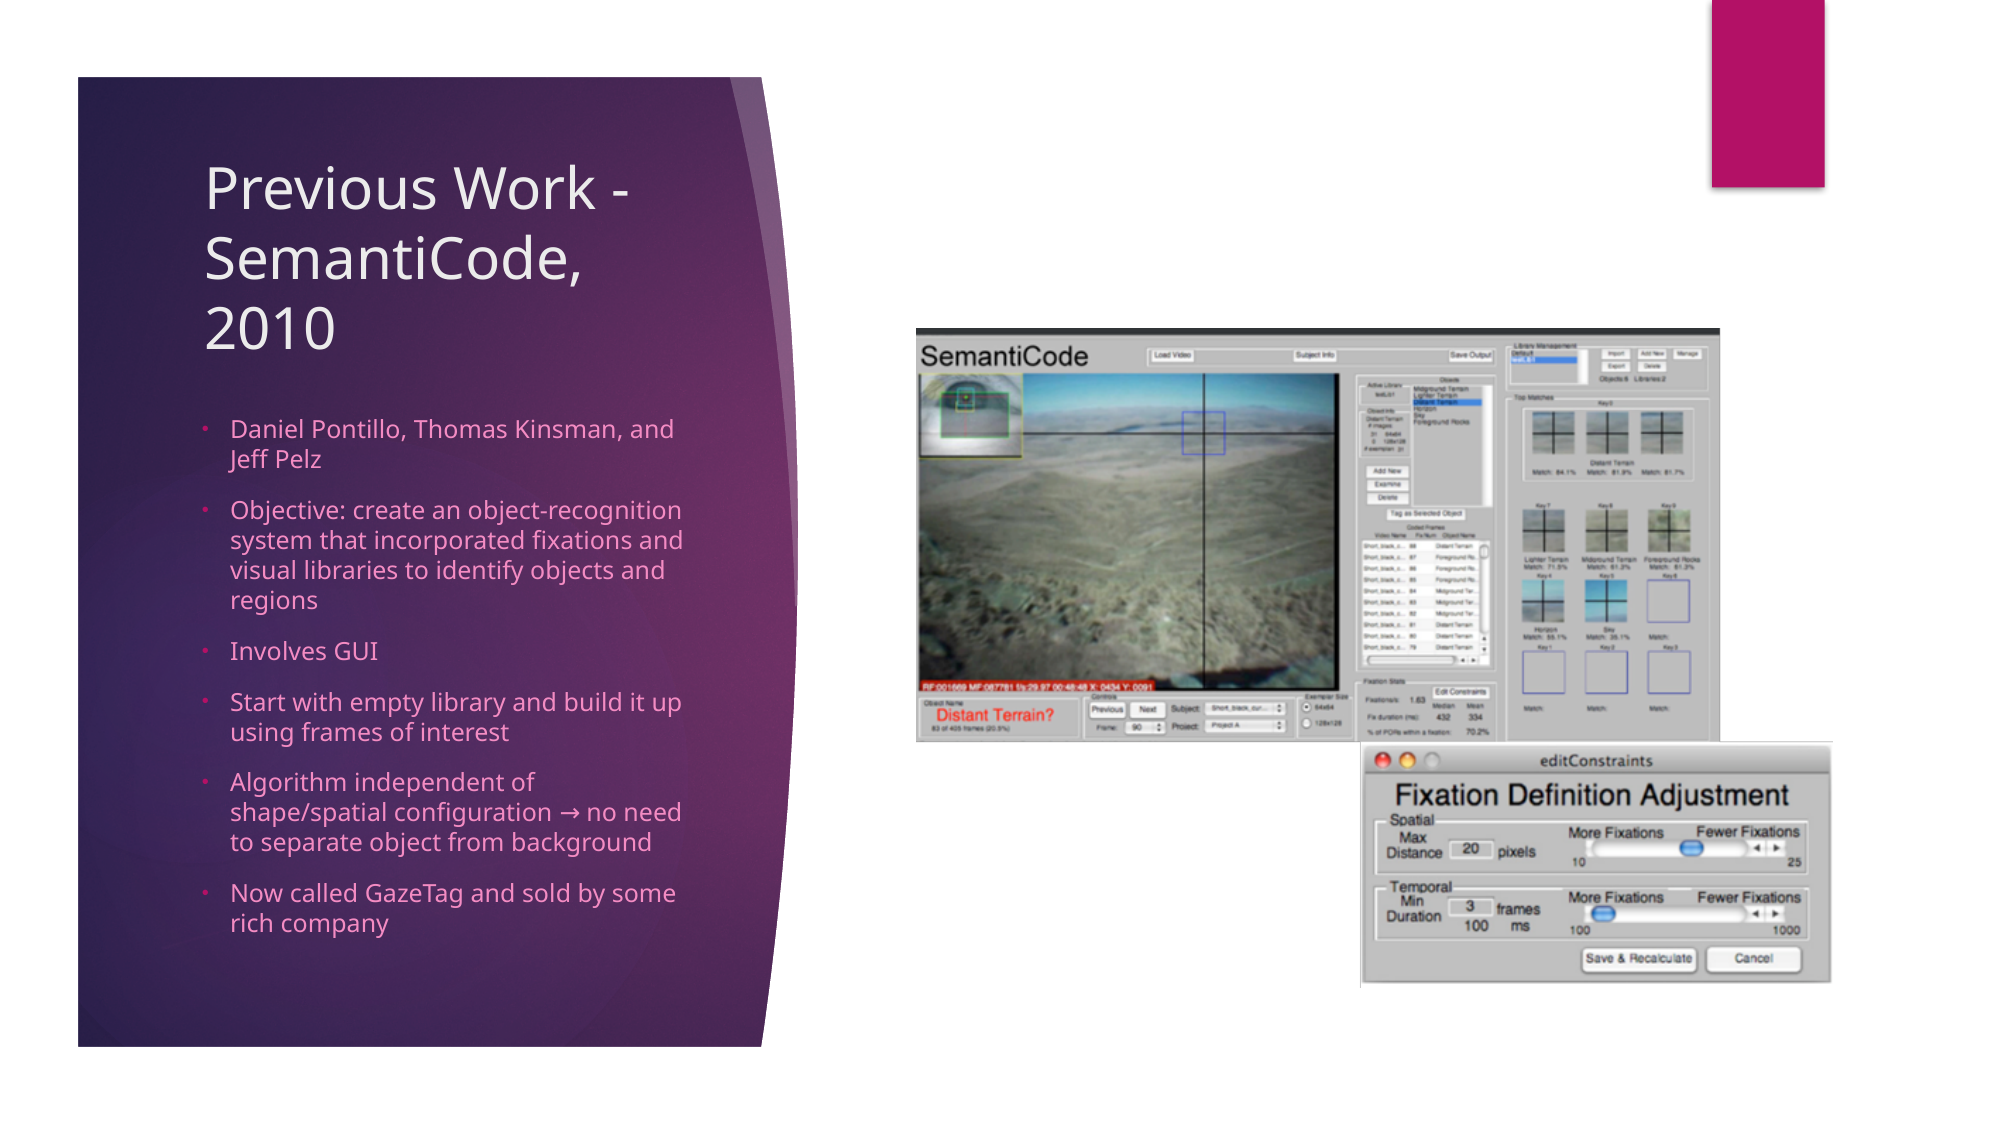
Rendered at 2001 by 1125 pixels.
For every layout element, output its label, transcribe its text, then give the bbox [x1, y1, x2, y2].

picture [915, 328, 1833, 988]
title Previous Work - SemantiCode, 2010 [189, 176, 708, 406]
list Daniel Pontillo, Thomas Kinsman, and Jeff Pelz Objective: create an object-recognition system that incorporated fixations and visual libraries to identify objects and regions Involves GUI Start with empty library and build it up using frames of interest Algorithm independent of shape/spatial configuration → no need to separate object from background Now called GazeTag and sold by some rich company [111, 406, 708, 988]
